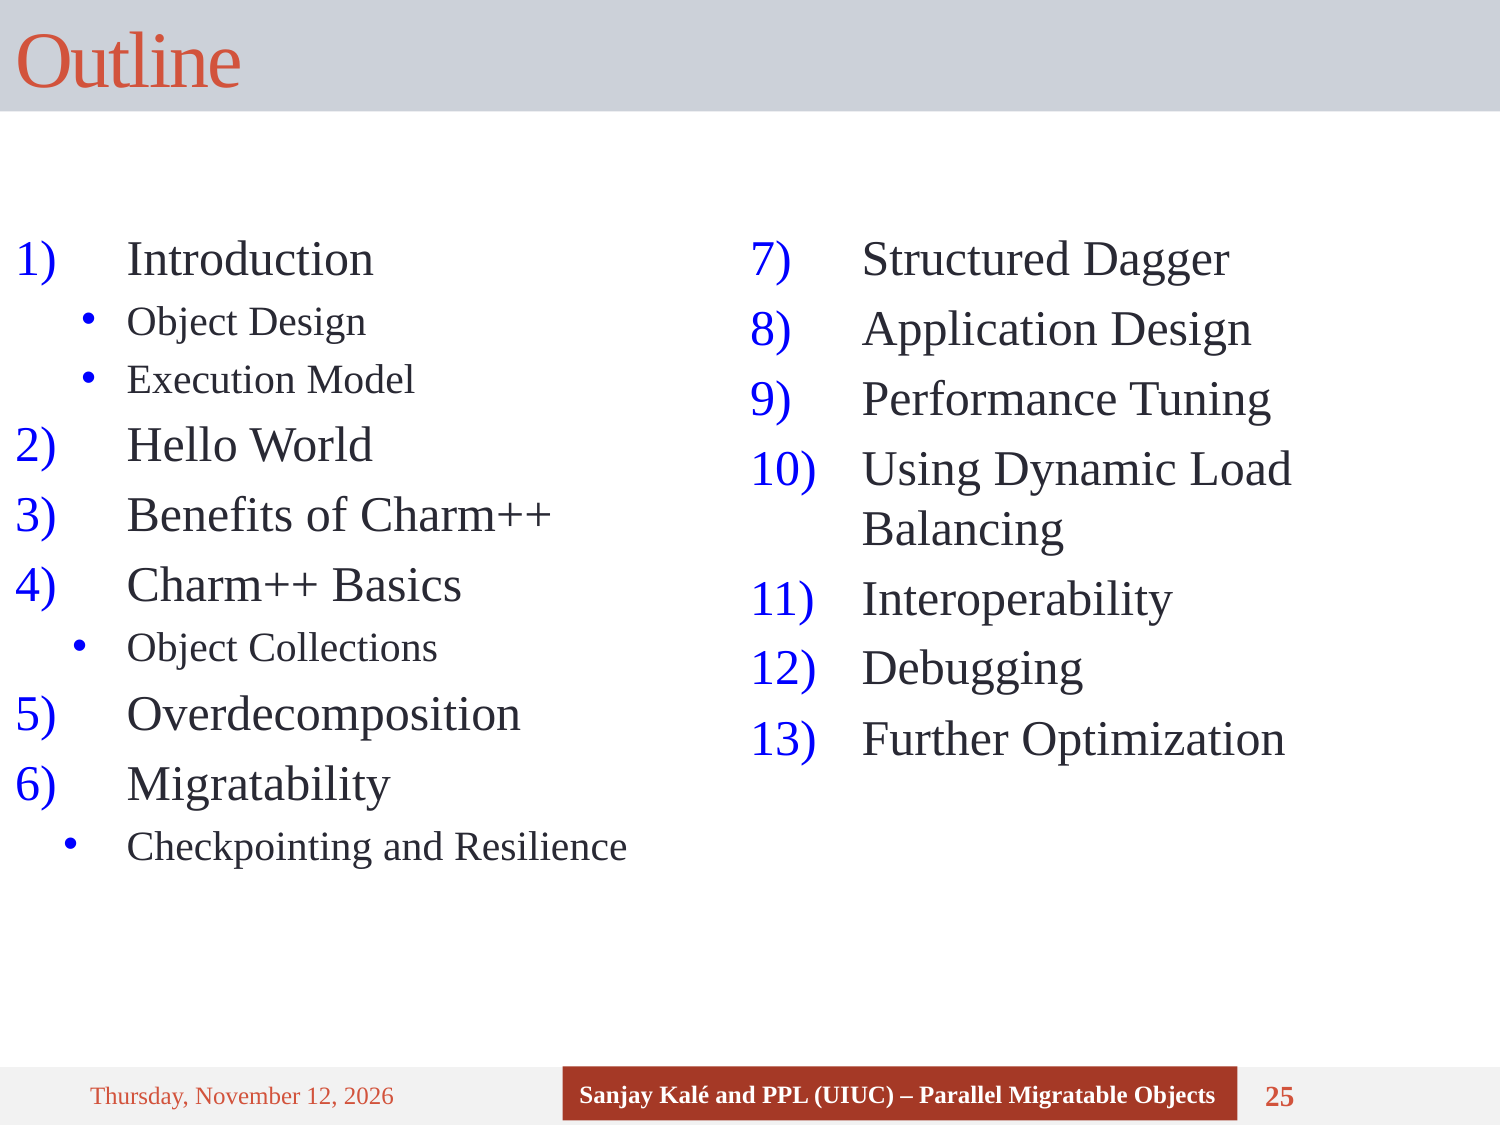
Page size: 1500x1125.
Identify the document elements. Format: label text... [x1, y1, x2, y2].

slide_number 25 [1250, 1067, 1425, 1122]
list Introduction Object Design Execution Model Hello World Benefits of Charm++ Charm++ Basics Object Collections Overdecomposition Migratability Checkpointing and Resilience Structured Dagger Application Design Performance Tuning Using Dynamic Load Balancing Interoperability Debugging Further Optimization [0, 217, 1500, 912]
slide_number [75, 1067, 550, 1122]
title Outline [0, 0, 1500, 112]
footer Sanjay Kalé and PPL (UIUC) – Parallel Migratable Objects [562, 1066, 1238, 1121]
